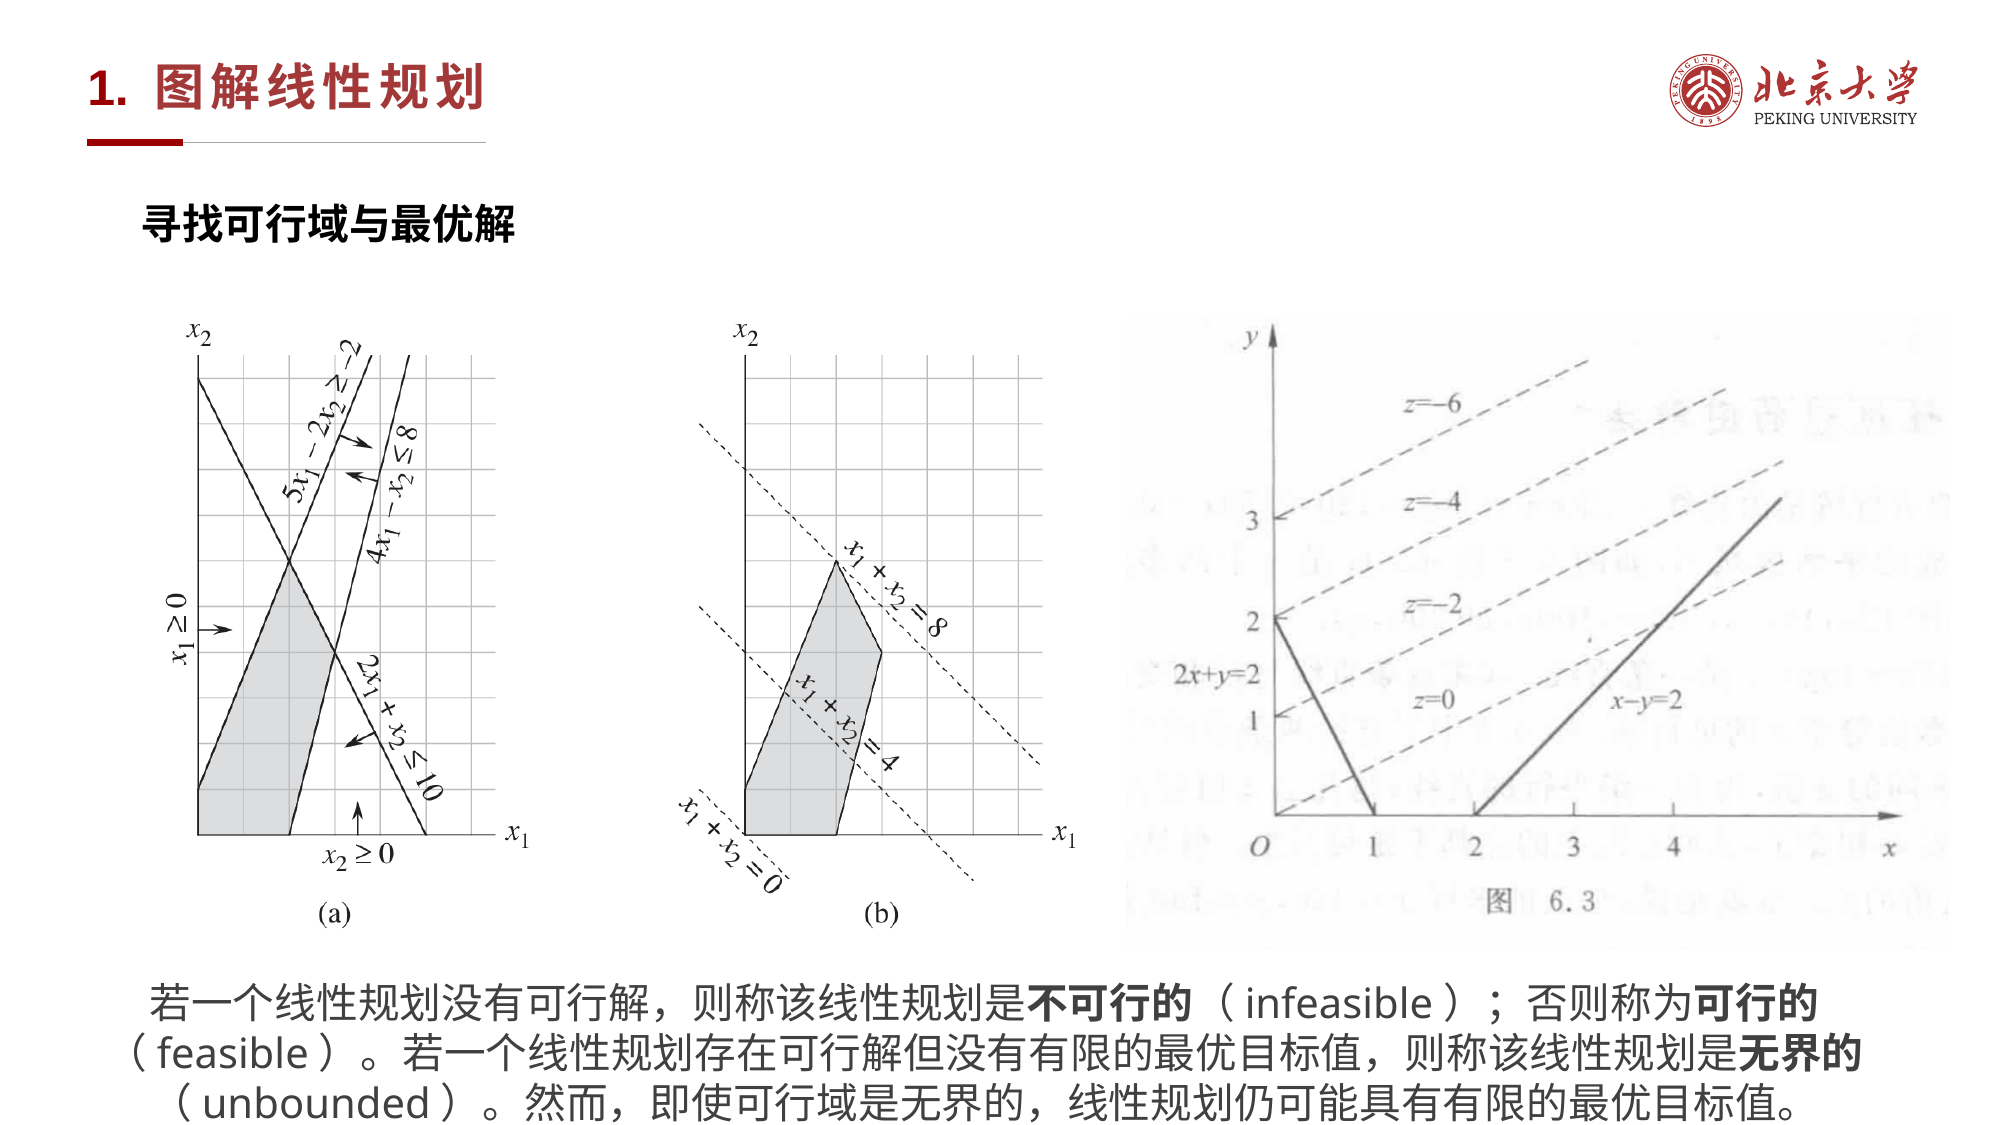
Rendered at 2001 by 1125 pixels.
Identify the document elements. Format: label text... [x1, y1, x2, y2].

picture [135, 303, 1105, 983]
text_box 1. 图解线性规划 [72, 39, 1559, 142]
text_box 寻找可行域与最优解 [0, 190, 783, 256]
text_box 若一个线性规划没有可行解，则称该线性规划是不可行的（infeasible）；否则称为可行的（feasible）。若一个线性规划存在可行解但没有有限的最优目标值，则称该线性规划是无界的（unbounded）。然而，即使可行域是无界的，线性规划仍可能具有有限的最优目标值。 [19, 969, 1950, 1125]
picture [1126, 316, 1950, 950]
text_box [1669, 54, 1918, 128]
